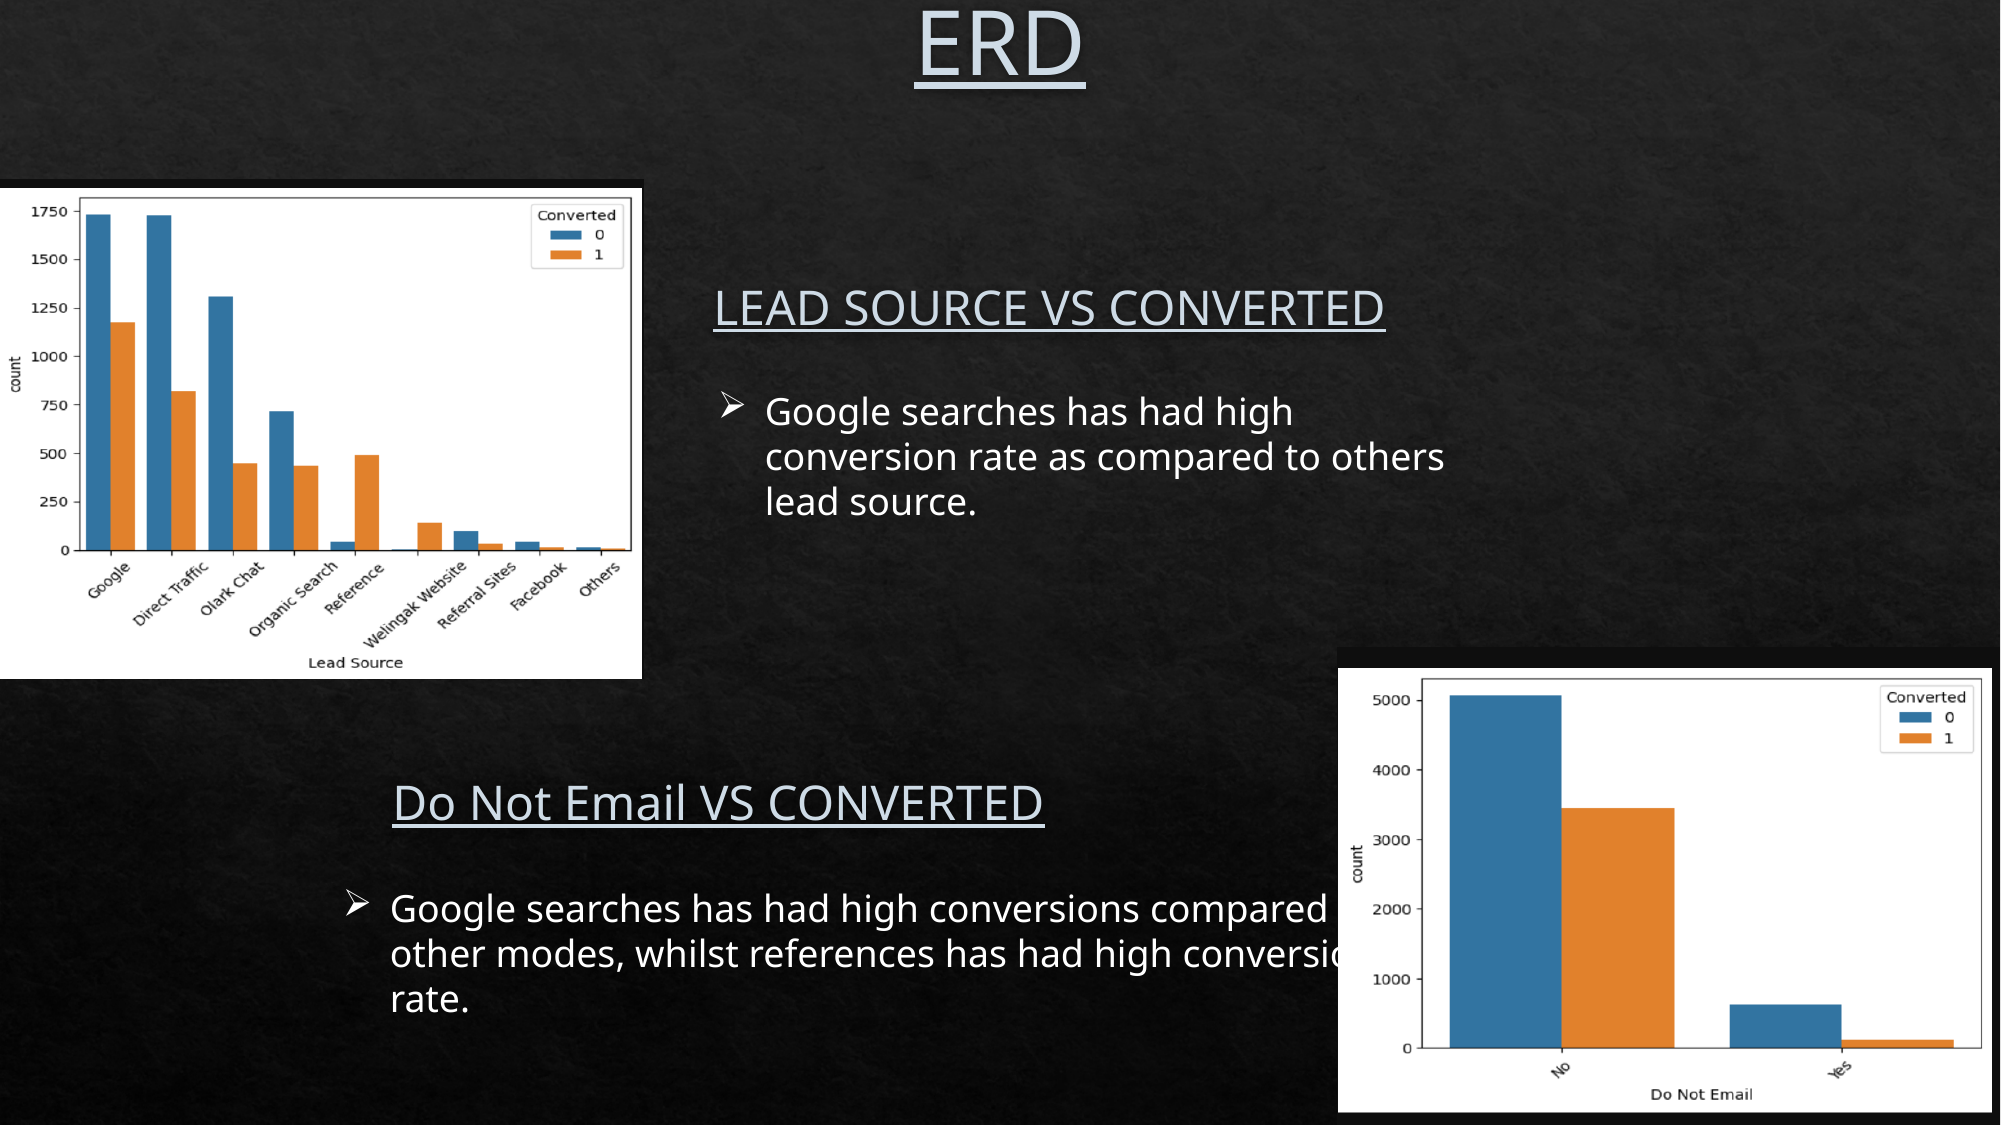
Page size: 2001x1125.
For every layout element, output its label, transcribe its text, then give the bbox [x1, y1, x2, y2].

text_box Google searches has had high conversions compared to other modes, whilst references has had high conversion rate. [328, 877, 1329, 1028]
text_box Google searches has had high conversion rate as compared to others lead source. [703, 380, 1463, 530]
picture [0, 179, 645, 679]
list LEAD SOURCE VS CONVERTED [692, 264, 2000, 508]
text_box Do Not Email VS CONVERTED [371, 759, 1329, 877]
picture [1337, 647, 2000, 1125]
title ERD [150, 0, 1850, 103]
